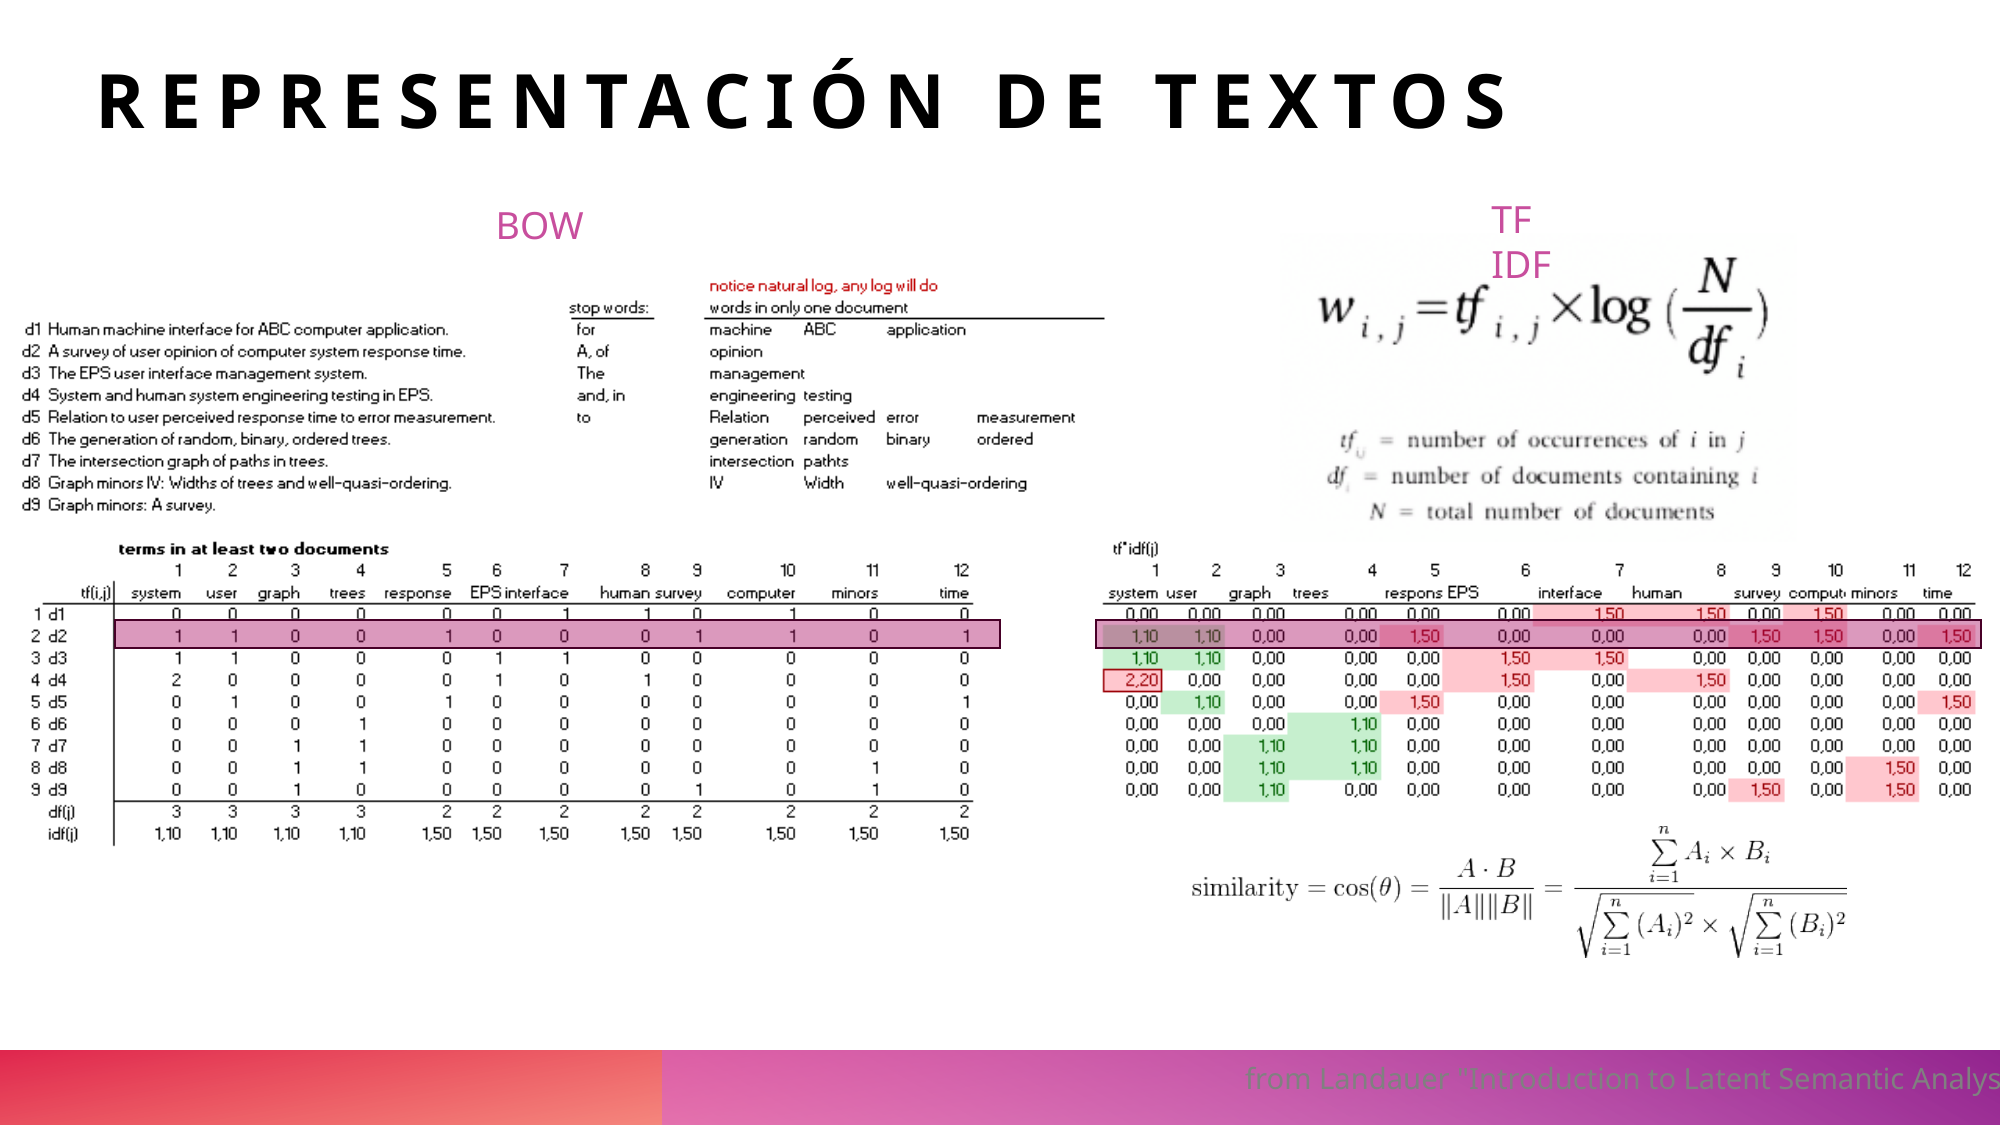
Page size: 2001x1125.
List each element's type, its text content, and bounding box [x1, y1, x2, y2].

text_box BOW [480, 194, 605, 255]
text_box from Landauer "Introduction to Latent Semantic Analysis" [1230, 1053, 2000, 1103]
text_box Representación de textos [95, 30, 1865, 234]
picture [4, 233, 1996, 958]
text_box TF IDF [1476, 189, 1601, 233]
